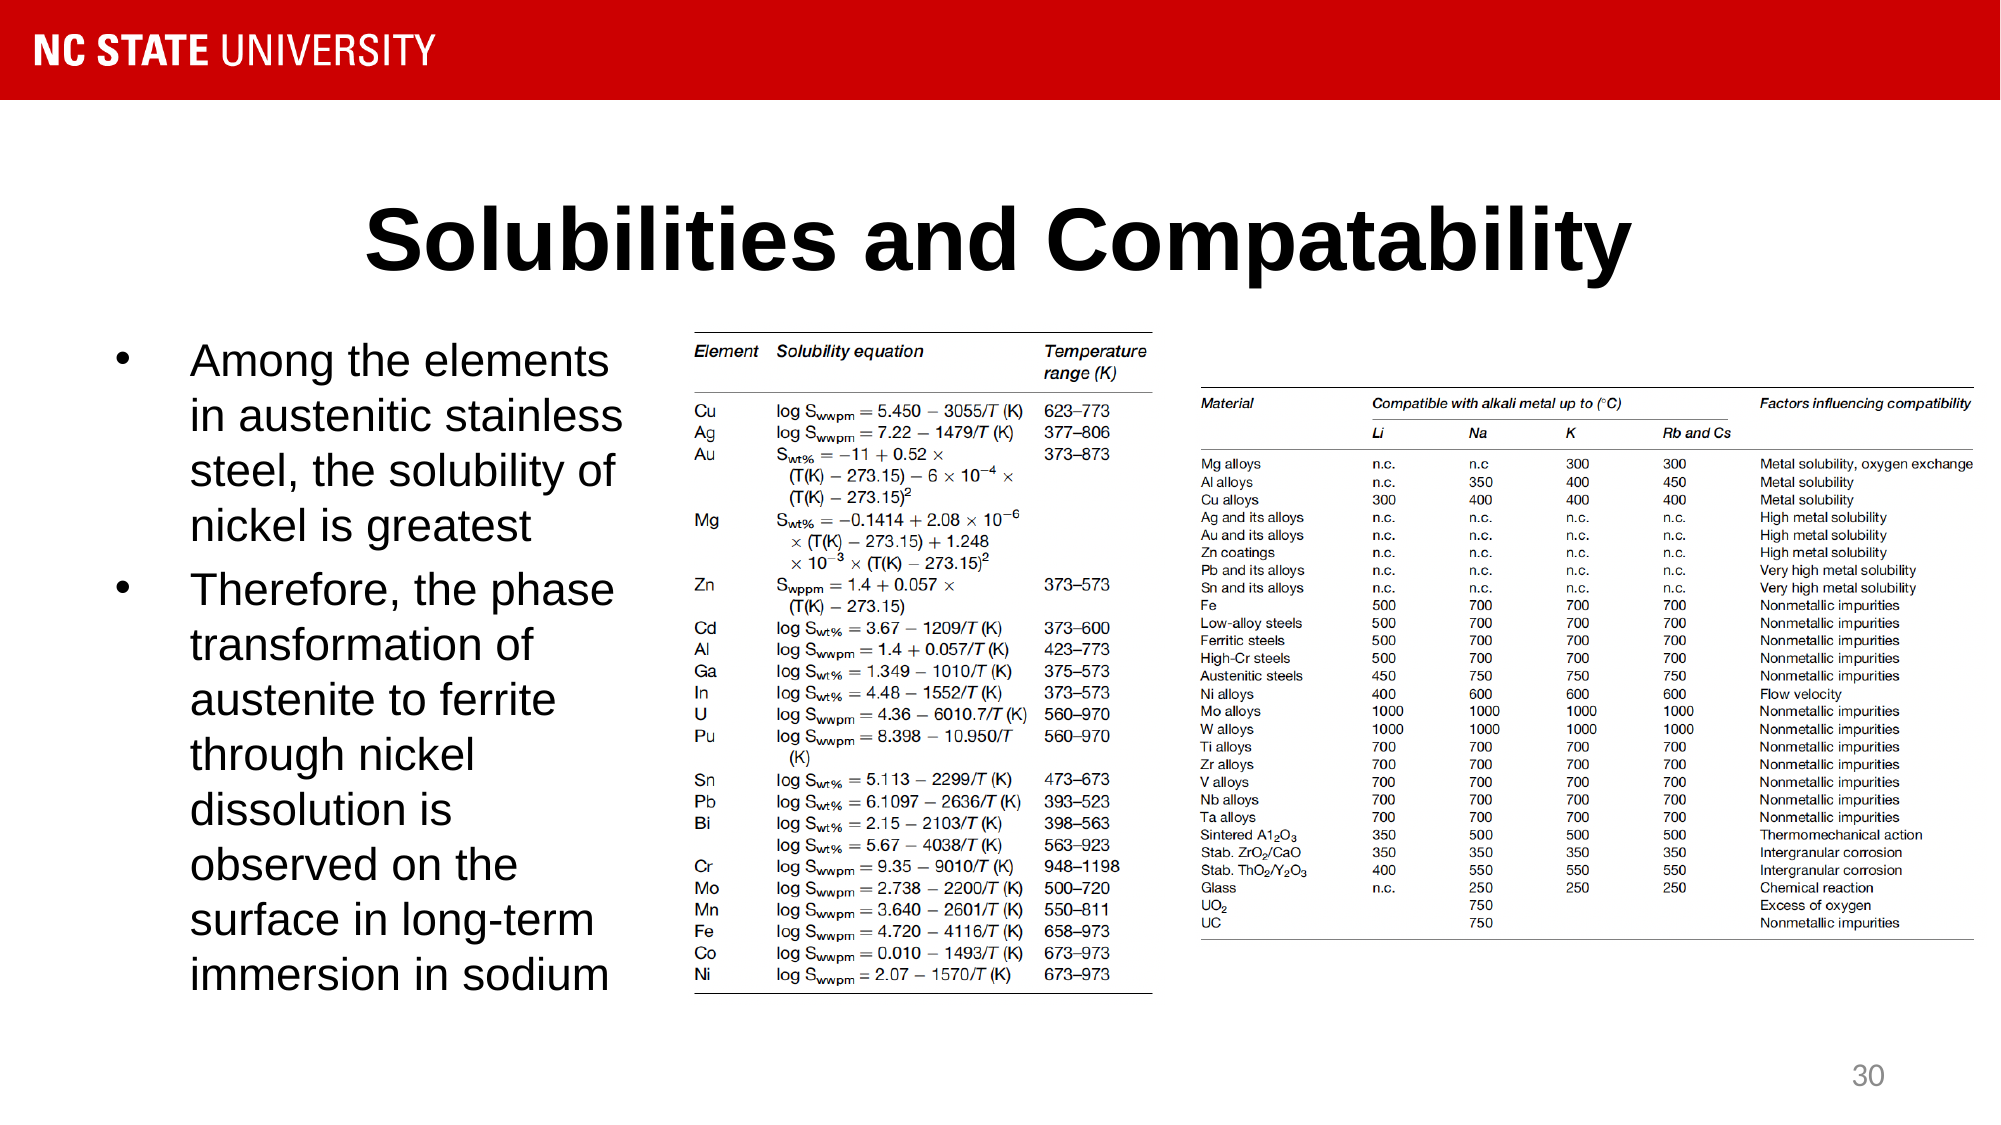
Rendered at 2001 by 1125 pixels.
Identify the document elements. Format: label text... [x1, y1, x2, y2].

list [688, 322, 1166, 1006]
slide_number 30 [1433, 1042, 1900, 1103]
picture [1194, 380, 1988, 947]
list Among the elements in austenitic stainless steel, the solubility of nickel is greatest Therefore, the phase transformation of austenite to ferrite through nickel dissolution is observed on the surface in long-term immersion in sodium [99, 322, 659, 1005]
title Solubilities and Compatability [99, 147, 1900, 323]
picture [0, 0, 2001, 100]
